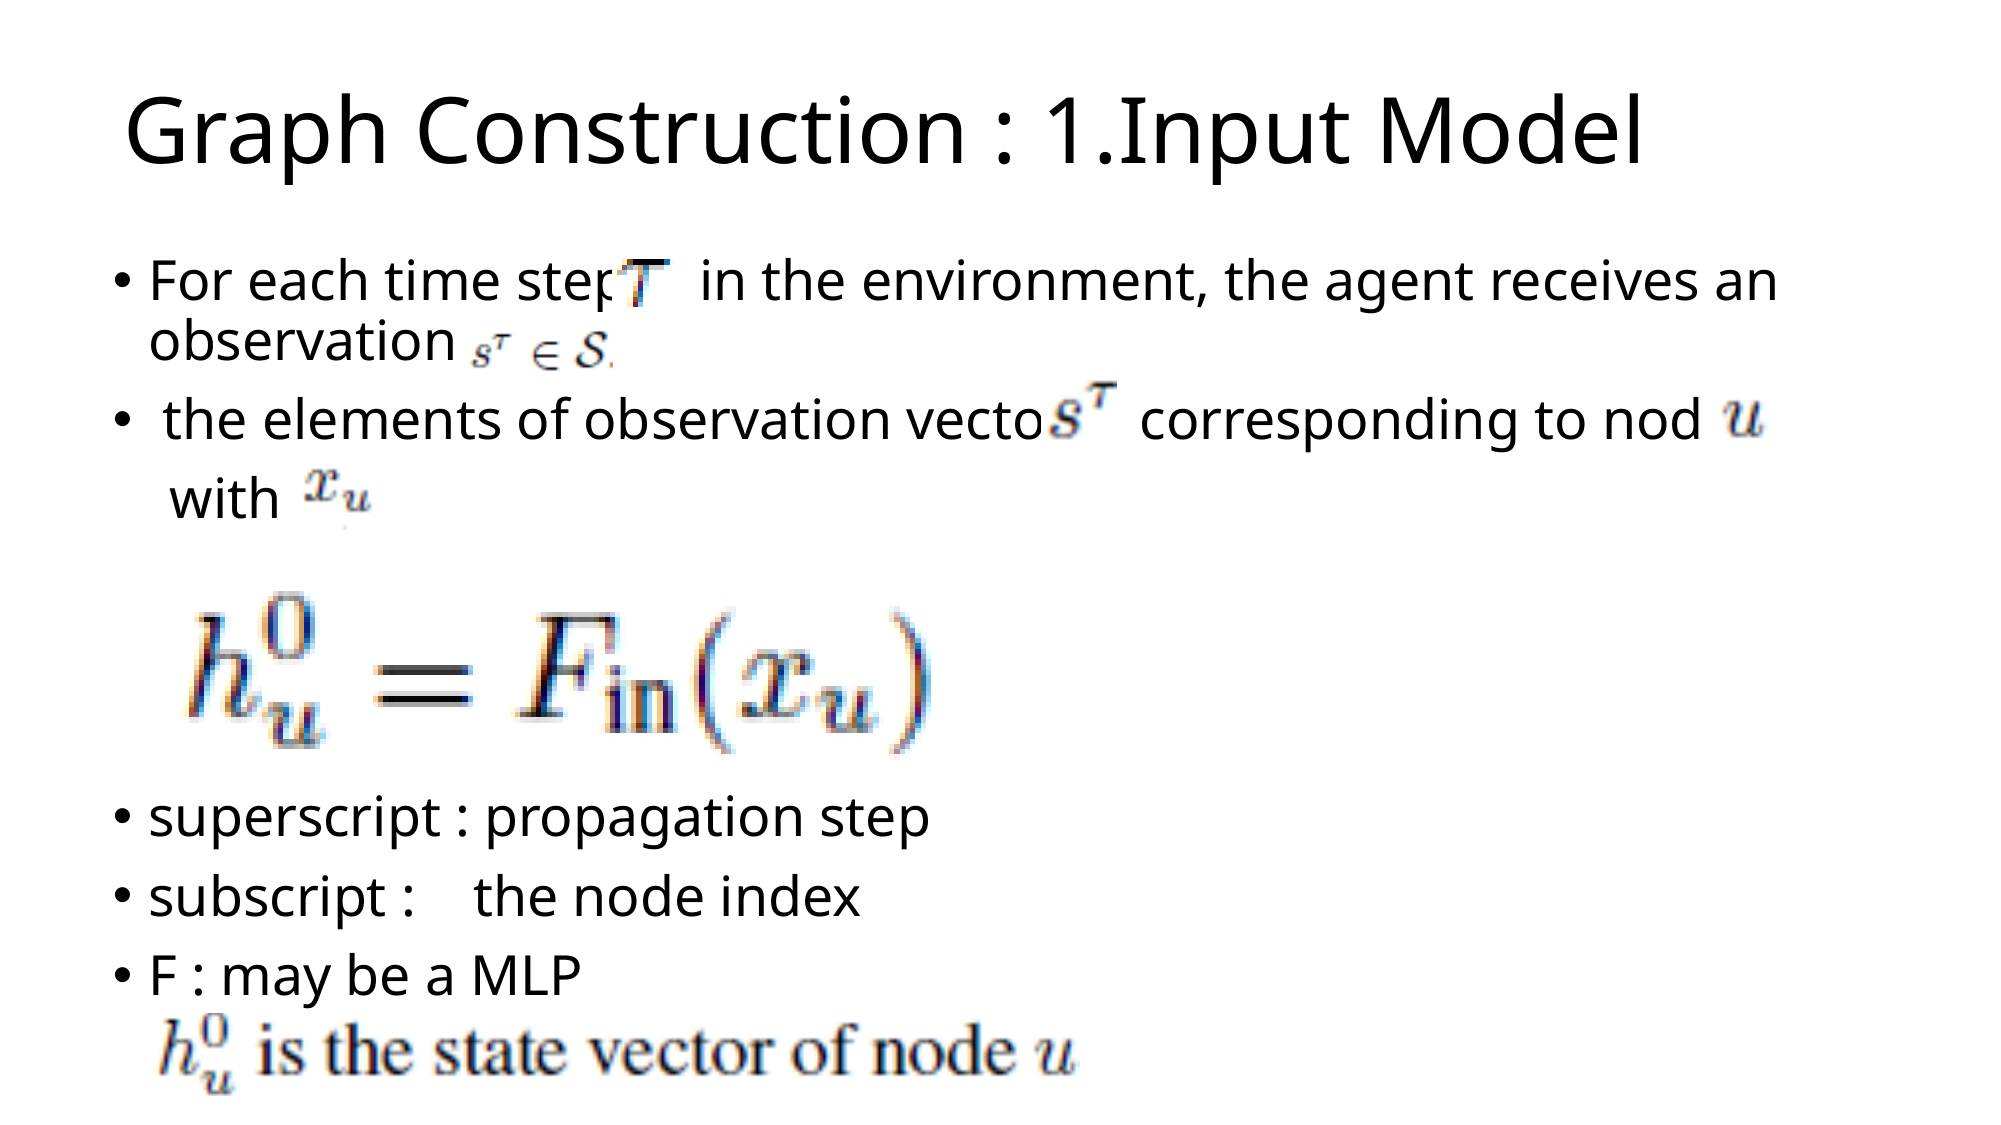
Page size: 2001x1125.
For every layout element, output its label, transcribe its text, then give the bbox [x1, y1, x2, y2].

picture [146, 1013, 1080, 1100]
picture [1705, 379, 1780, 462]
list For each time step in the environment, the agent receives an observation the elements of observation vector corresponding to node with superscript : propagation step subscript : the node index F : may be a MLP [97, 245, 1823, 1030]
picture [168, 570, 937, 776]
title Graph Construction : 1.Input Model [108, 24, 1834, 243]
picture [1041, 374, 1117, 453]
picture [302, 443, 379, 530]
picture [459, 228, 687, 381]
